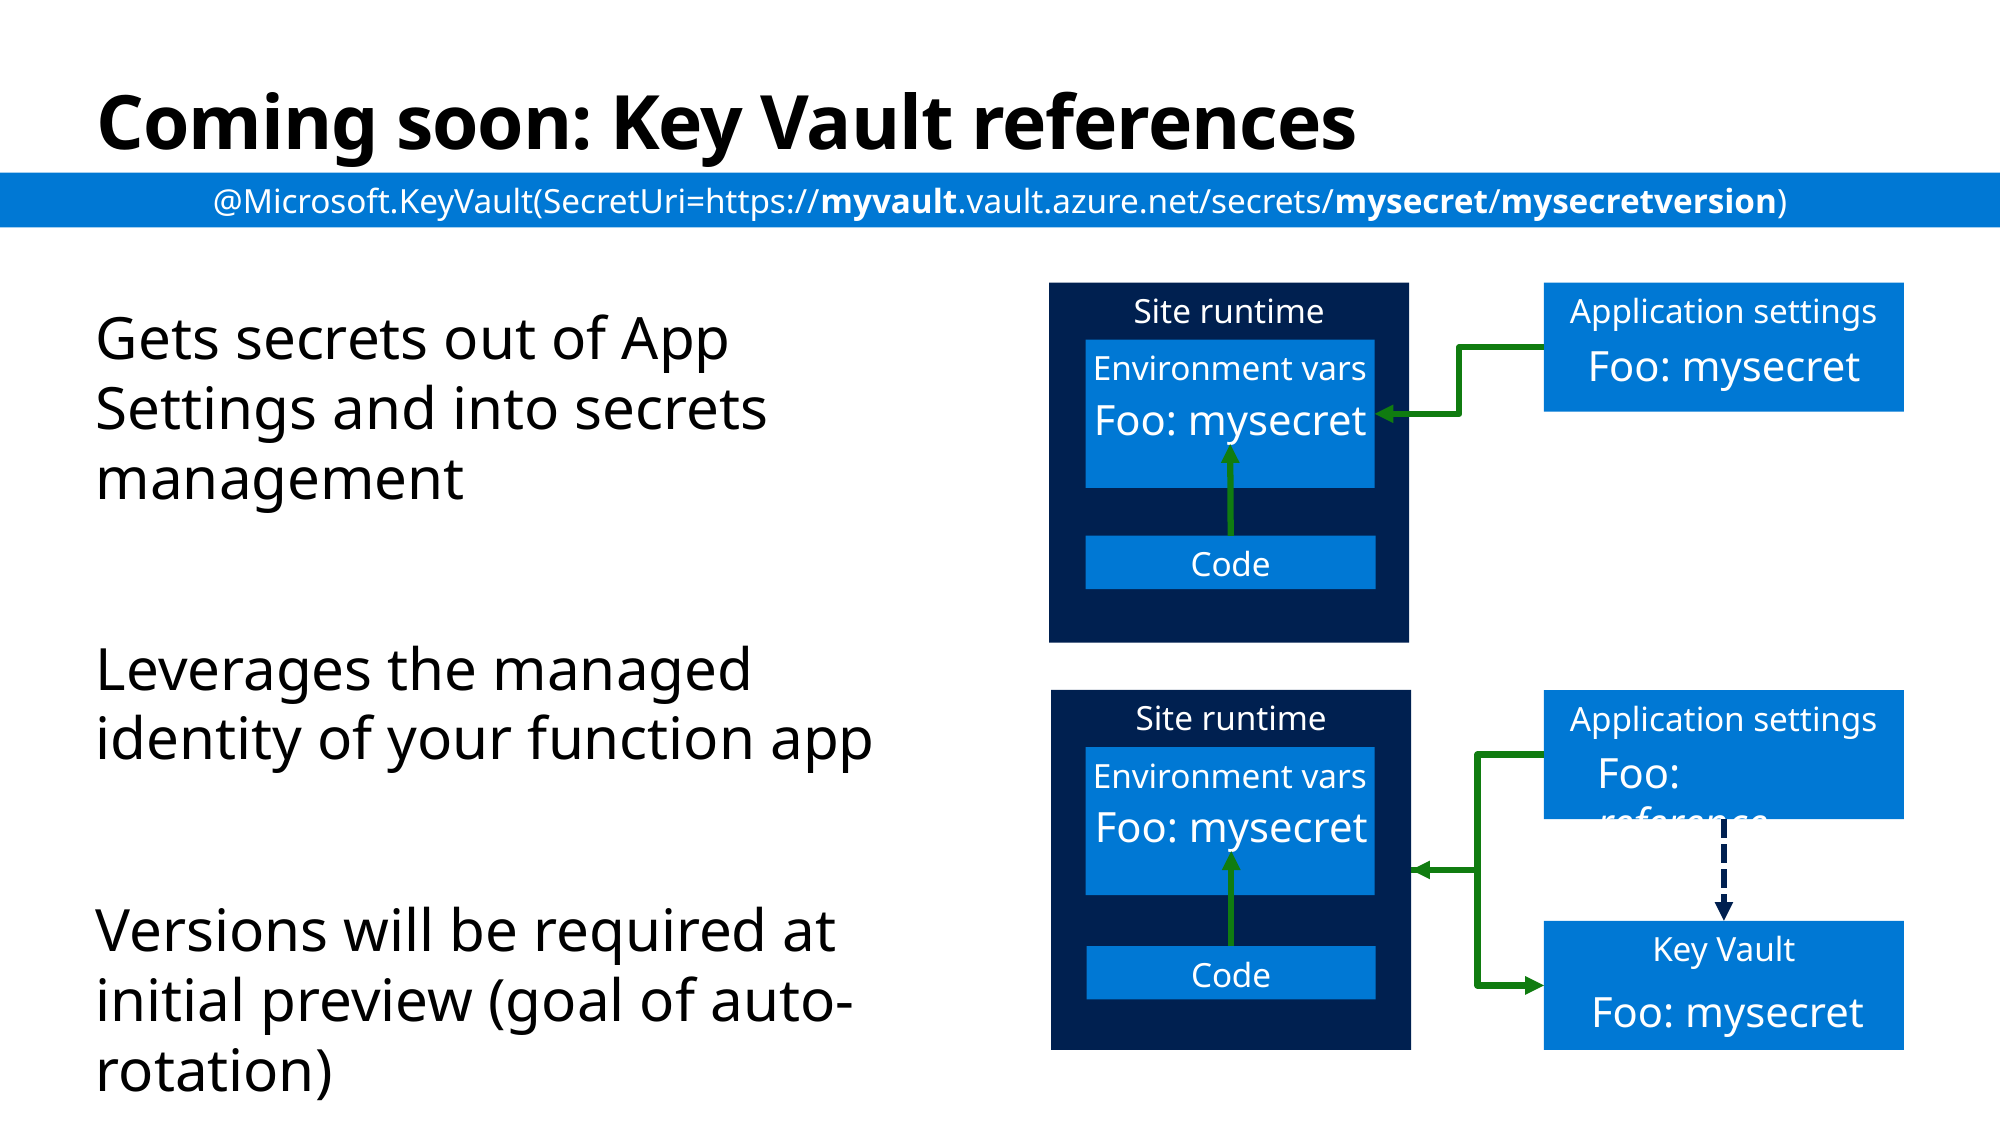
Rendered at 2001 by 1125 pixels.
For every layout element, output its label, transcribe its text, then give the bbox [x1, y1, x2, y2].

text_box Application settings [1543, 689, 1905, 820]
text_box Key Vault [1543, 920, 1905, 1051]
text_box Foo: reference [1597, 747, 1858, 848]
title Coming soon: Key Vault references [96, 75, 1904, 166]
list Gets secrets out of App Settings and into secrets management Leverages the managed identity of your function app Versions will be required at initial preview (goal of auto-rotation) [95, 235, 951, 968]
text_box Application settings [1543, 282, 1905, 413]
text_box @Microsoft.KeyVault(SecretUri=https://myvault.vault.azure.net/secrets/mysecret/mysecretversion) [0, 172, 2000, 228]
text_box Foo: mysecret [1587, 339, 1861, 390]
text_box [1374, 346, 1545, 415]
text_box Code [1085, 535, 1377, 590]
text_box Site runtime [1051, 689, 1412, 1050]
text_box Foo: mysecret [1590, 985, 1864, 1036]
text_box Foo: mysecret [1093, 394, 1367, 445]
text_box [1410, 869, 1545, 986]
text_box Environment vars [1085, 746, 1376, 896]
text_box Foo: mysecret [1094, 801, 1368, 852]
text_box Environment vars [1085, 339, 1376, 489]
text_box Code [1086, 945, 1377, 1000]
text_box Site runtime [1049, 282, 1410, 643]
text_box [1410, 754, 1545, 869]
